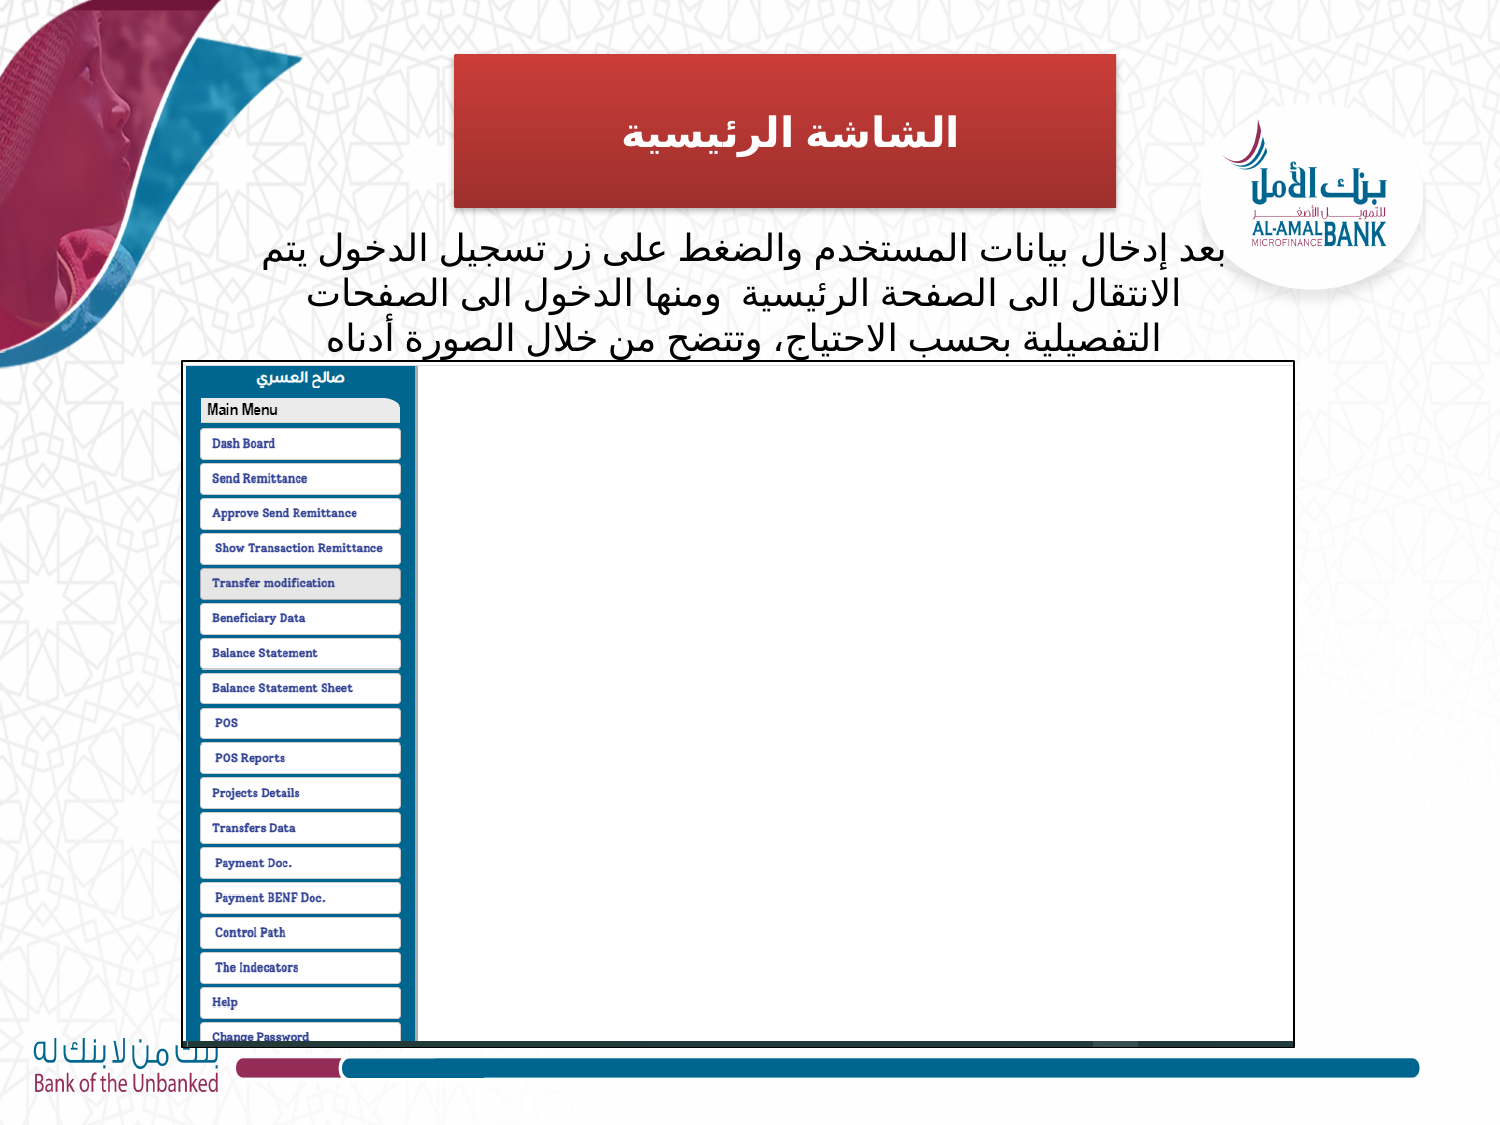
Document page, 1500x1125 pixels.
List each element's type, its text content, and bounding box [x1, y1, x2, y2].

text_box بعد إدخال بيانات المستخدم والضغط على زر تسجيل الدخول يتم الانتقال الى الصفحة الرئيسية ومنها الدخول الى الصفحات التفصيلية بحسب الاحتياج، وتتضح من خلال الصورة أدناه [228, 219, 1260, 360]
text_box الشاشة الرئيسية [454, 54, 1117, 208]
picture [0, 0, 1500, 1125]
